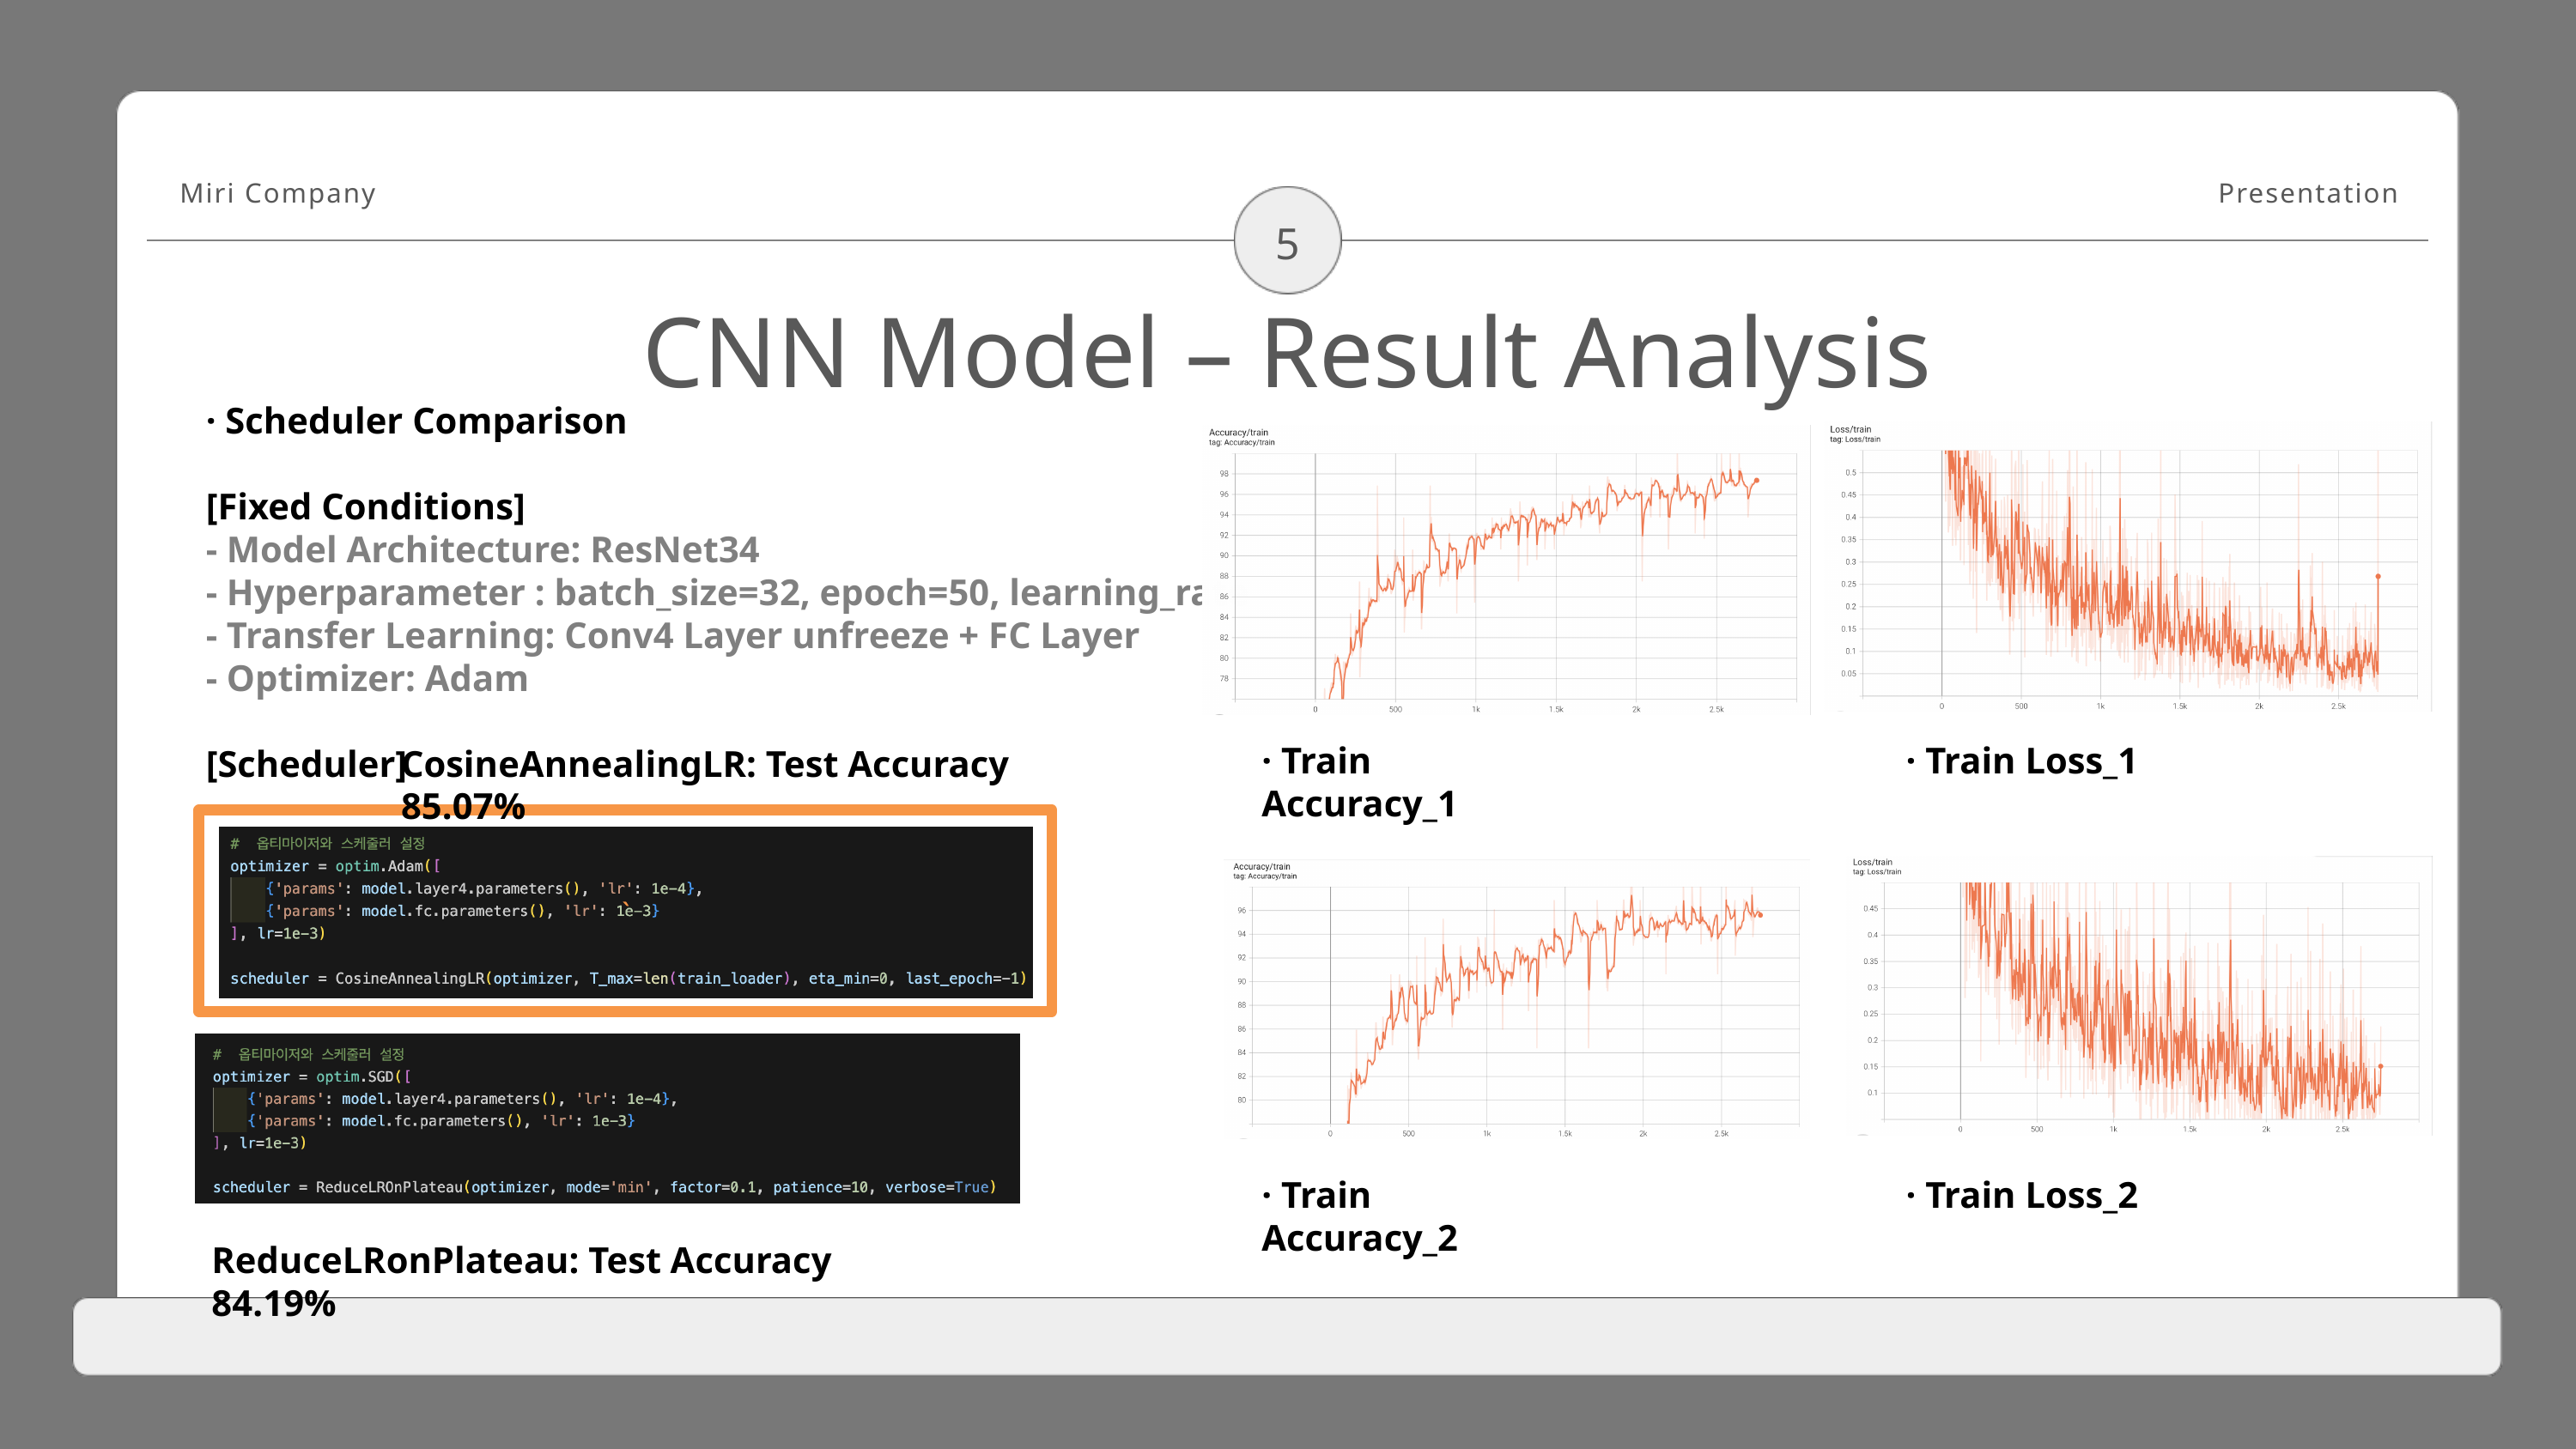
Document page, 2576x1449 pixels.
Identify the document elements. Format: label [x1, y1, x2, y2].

text_box [116, 90, 2460, 1295]
text_box [72, 1297, 2504, 1377]
picture [1223, 859, 1810, 1139]
picture [1202, 425, 1812, 715]
picture [195, 1034, 1020, 1204]
picture [1845, 856, 2433, 1136]
text_box [1233, 186, 1342, 294]
picture [1824, 421, 2433, 712]
picture [218, 826, 1034, 998]
